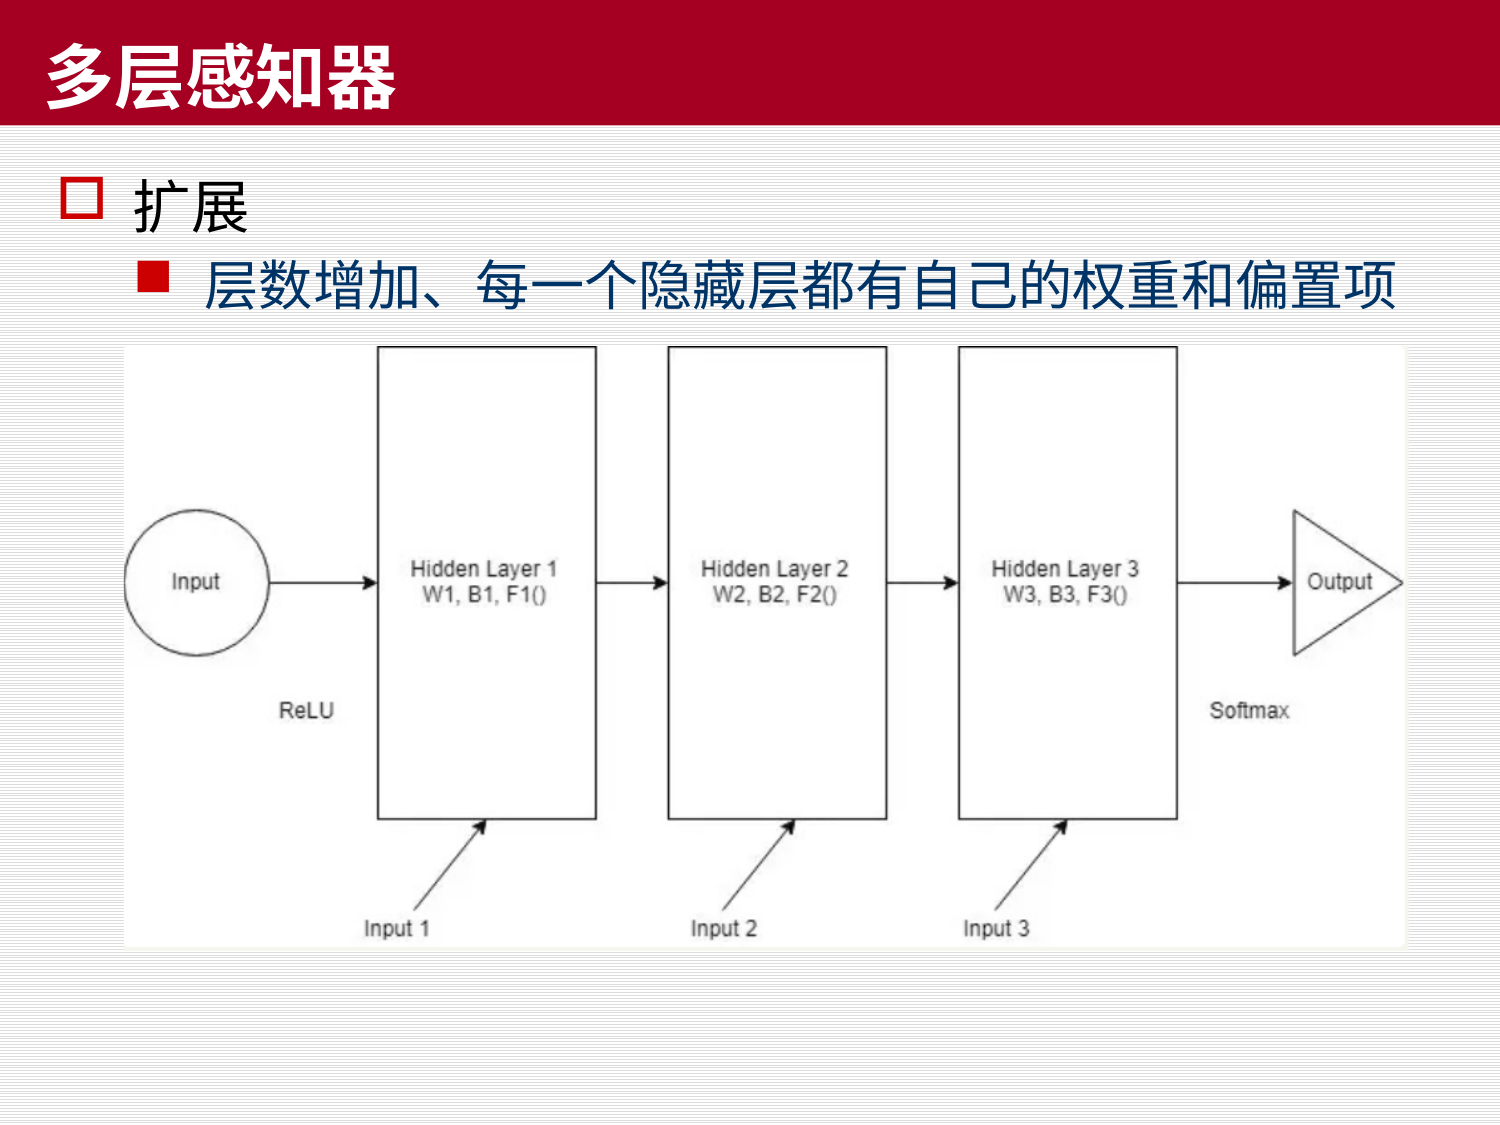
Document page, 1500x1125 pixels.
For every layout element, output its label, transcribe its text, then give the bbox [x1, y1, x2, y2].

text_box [123, 345, 1409, 951]
title 多层感知器 [0, 0, 1500, 126]
list 扩展 层数增加、每一个隐藏层都有自己的权重和偏置项 [40, 148, 1460, 1036]
